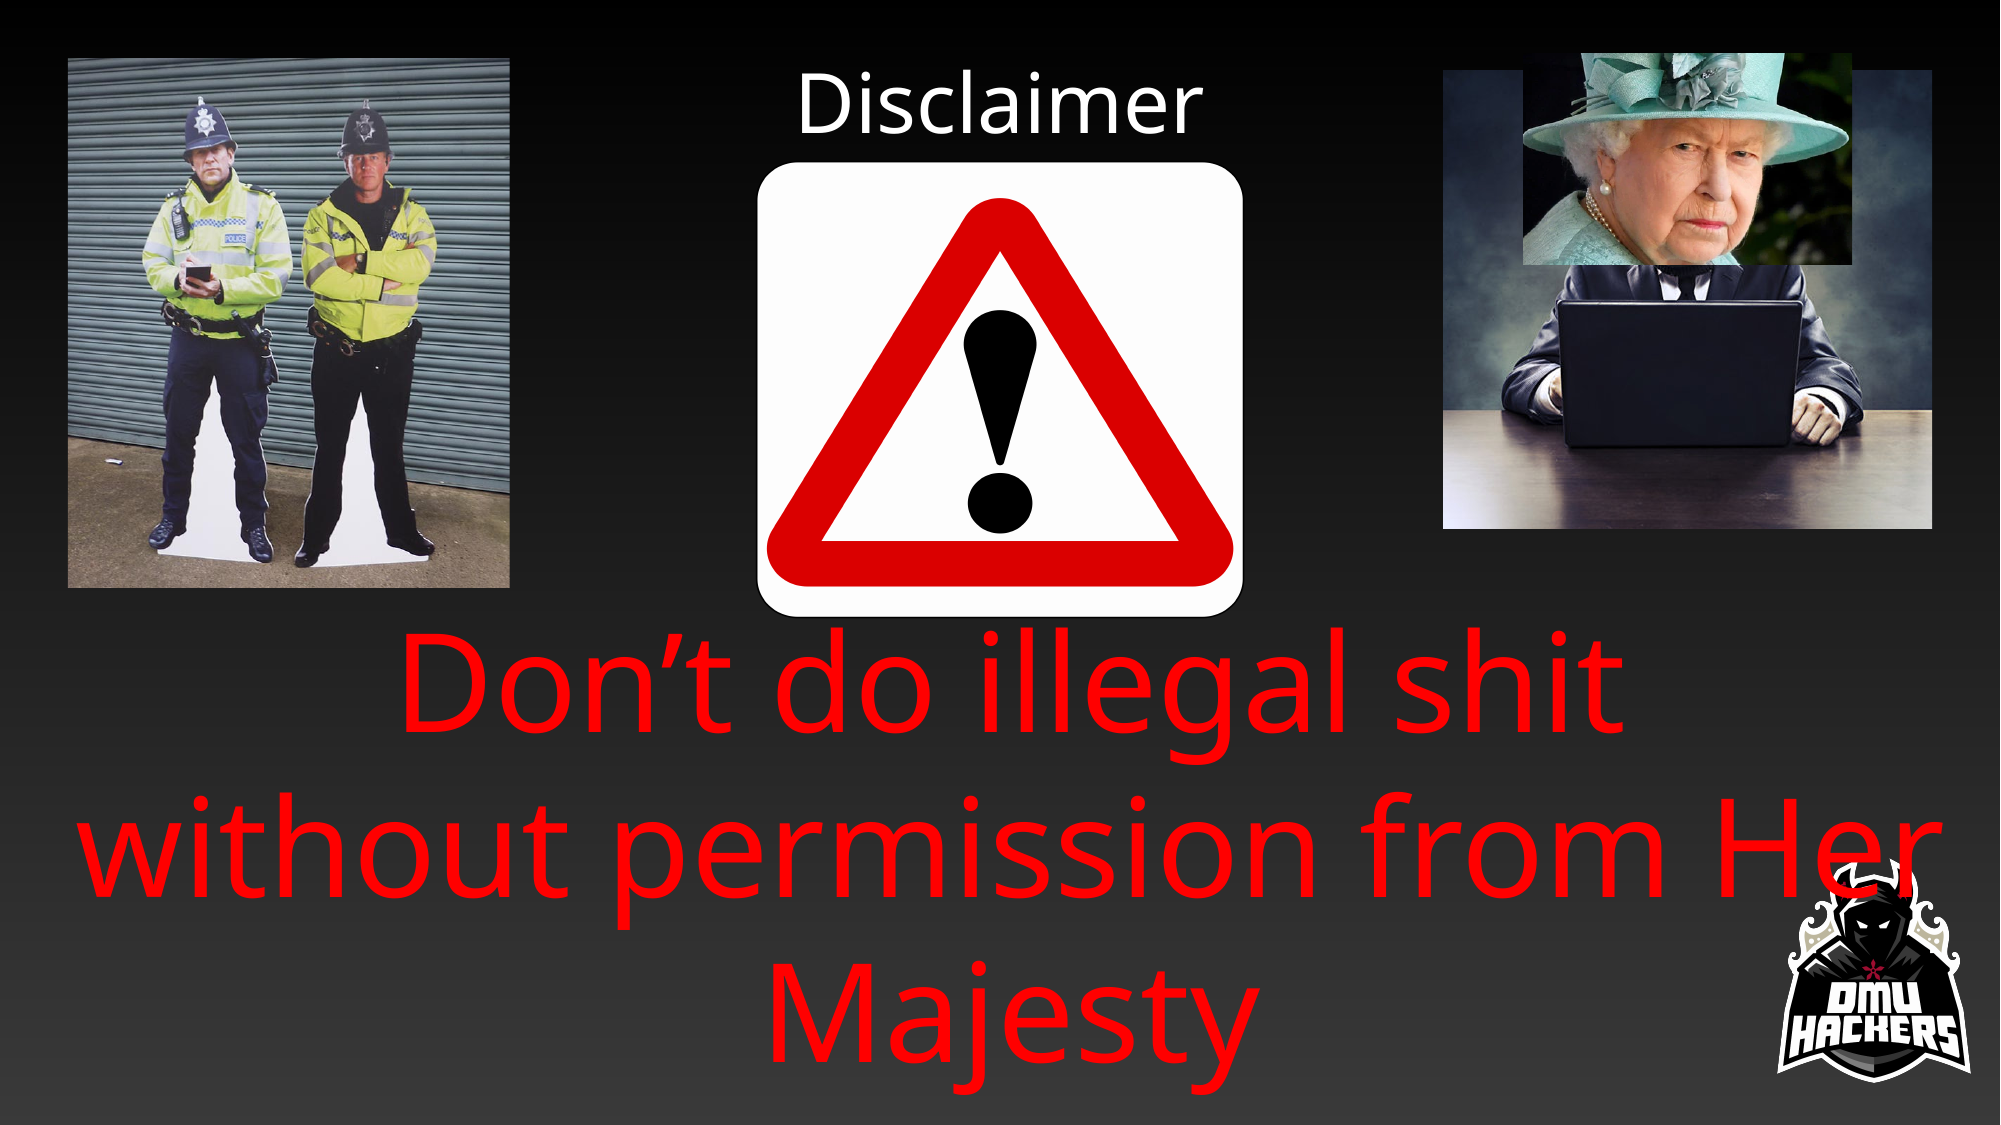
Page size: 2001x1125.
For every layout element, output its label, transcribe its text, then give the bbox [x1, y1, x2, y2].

picture [67, 58, 510, 588]
text_box Don’t do illegal shit without permission from Her Majesty [0, 587, 2000, 724]
picture [755, 160, 1245, 619]
text_box Disclaimer [0, 43, 2000, 160]
picture [1442, 53, 1933, 530]
picture [1777, 858, 1971, 1083]
